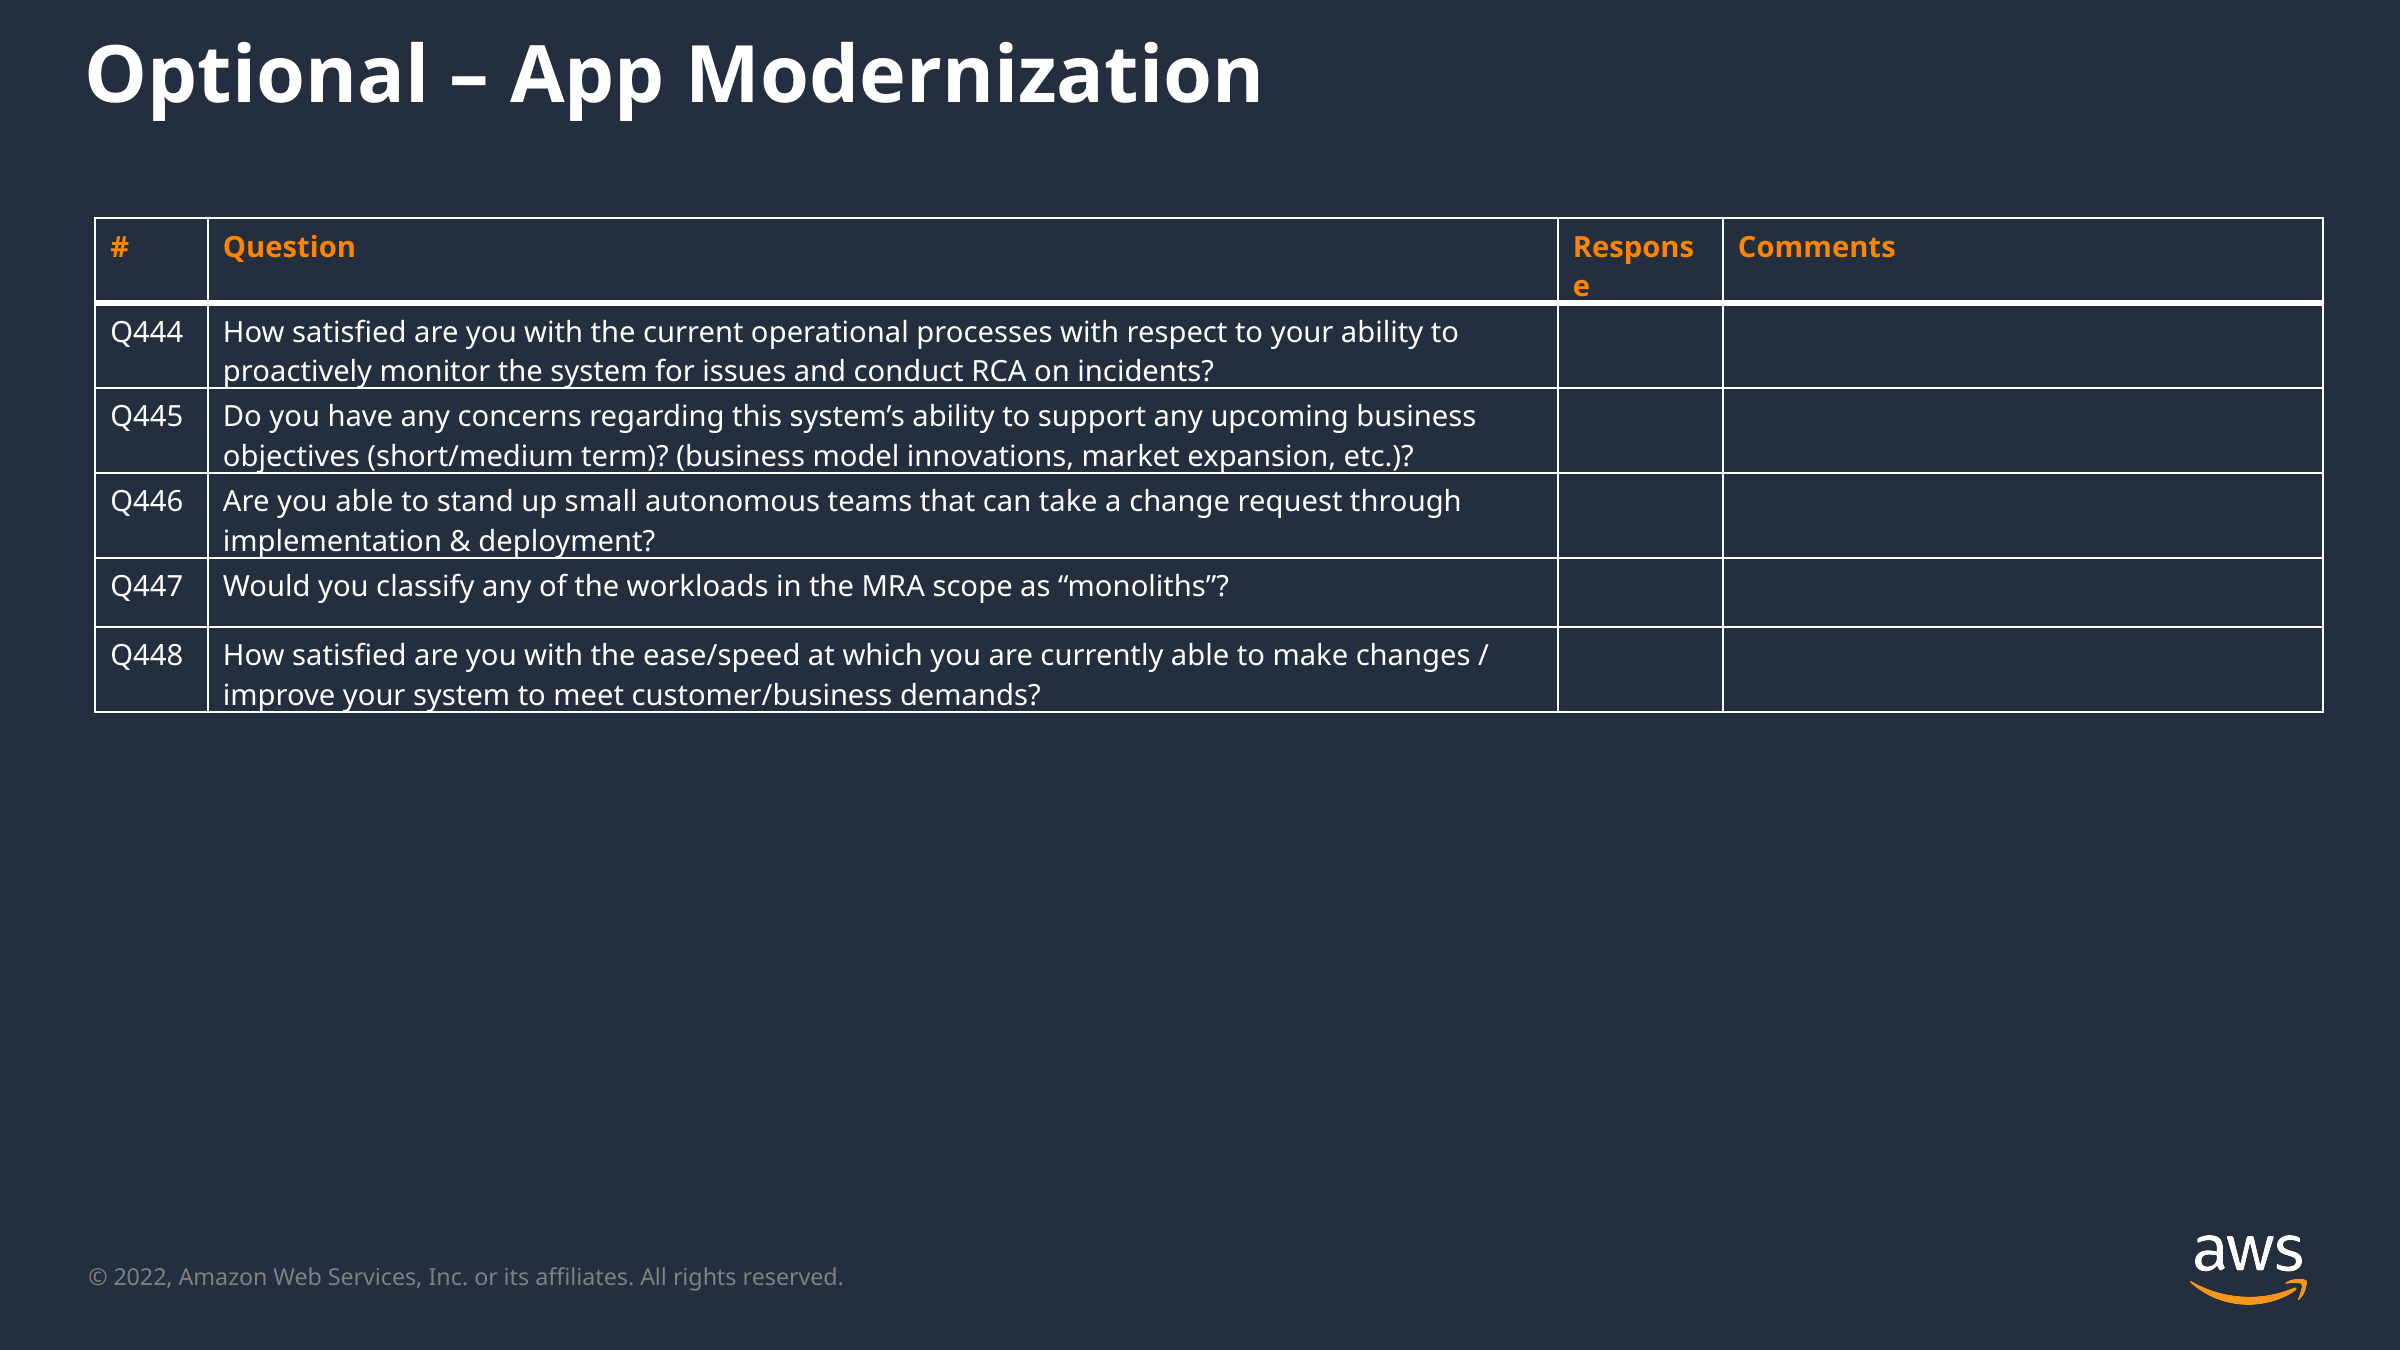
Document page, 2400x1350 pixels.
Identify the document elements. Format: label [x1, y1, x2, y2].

text_box [69, 16, 2359, 126]
table_cell [209, 559, 1557, 626]
table_cell [96, 306, 207, 387]
table_cell [1559, 306, 1722, 387]
table_cell [96, 474, 207, 557]
table_cell [1724, 389, 2322, 472]
table_header [209, 219, 1557, 300]
table_cell [1724, 474, 2322, 557]
table_cell [209, 389, 1557, 472]
table_header [1559, 219, 1722, 300]
table_cell [1559, 389, 1722, 472]
table_cell [1559, 474, 1722, 557]
table_cell [1559, 559, 1722, 626]
table_header [1724, 219, 2322, 300]
table_cell [96, 559, 207, 626]
table_cell [1724, 628, 2322, 711]
table_cell [209, 306, 1557, 387]
table_cell [209, 474, 1557, 557]
table_cell [96, 389, 207, 472]
table_cell [209, 628, 1557, 711]
picture [2190, 1235, 2307, 1305]
table_cell [1559, 628, 1722, 711]
table_cell [1724, 559, 2322, 626]
table_header [96, 219, 207, 300]
table_cell [96, 628, 207, 711]
table_cell [1724, 306, 2322, 387]
